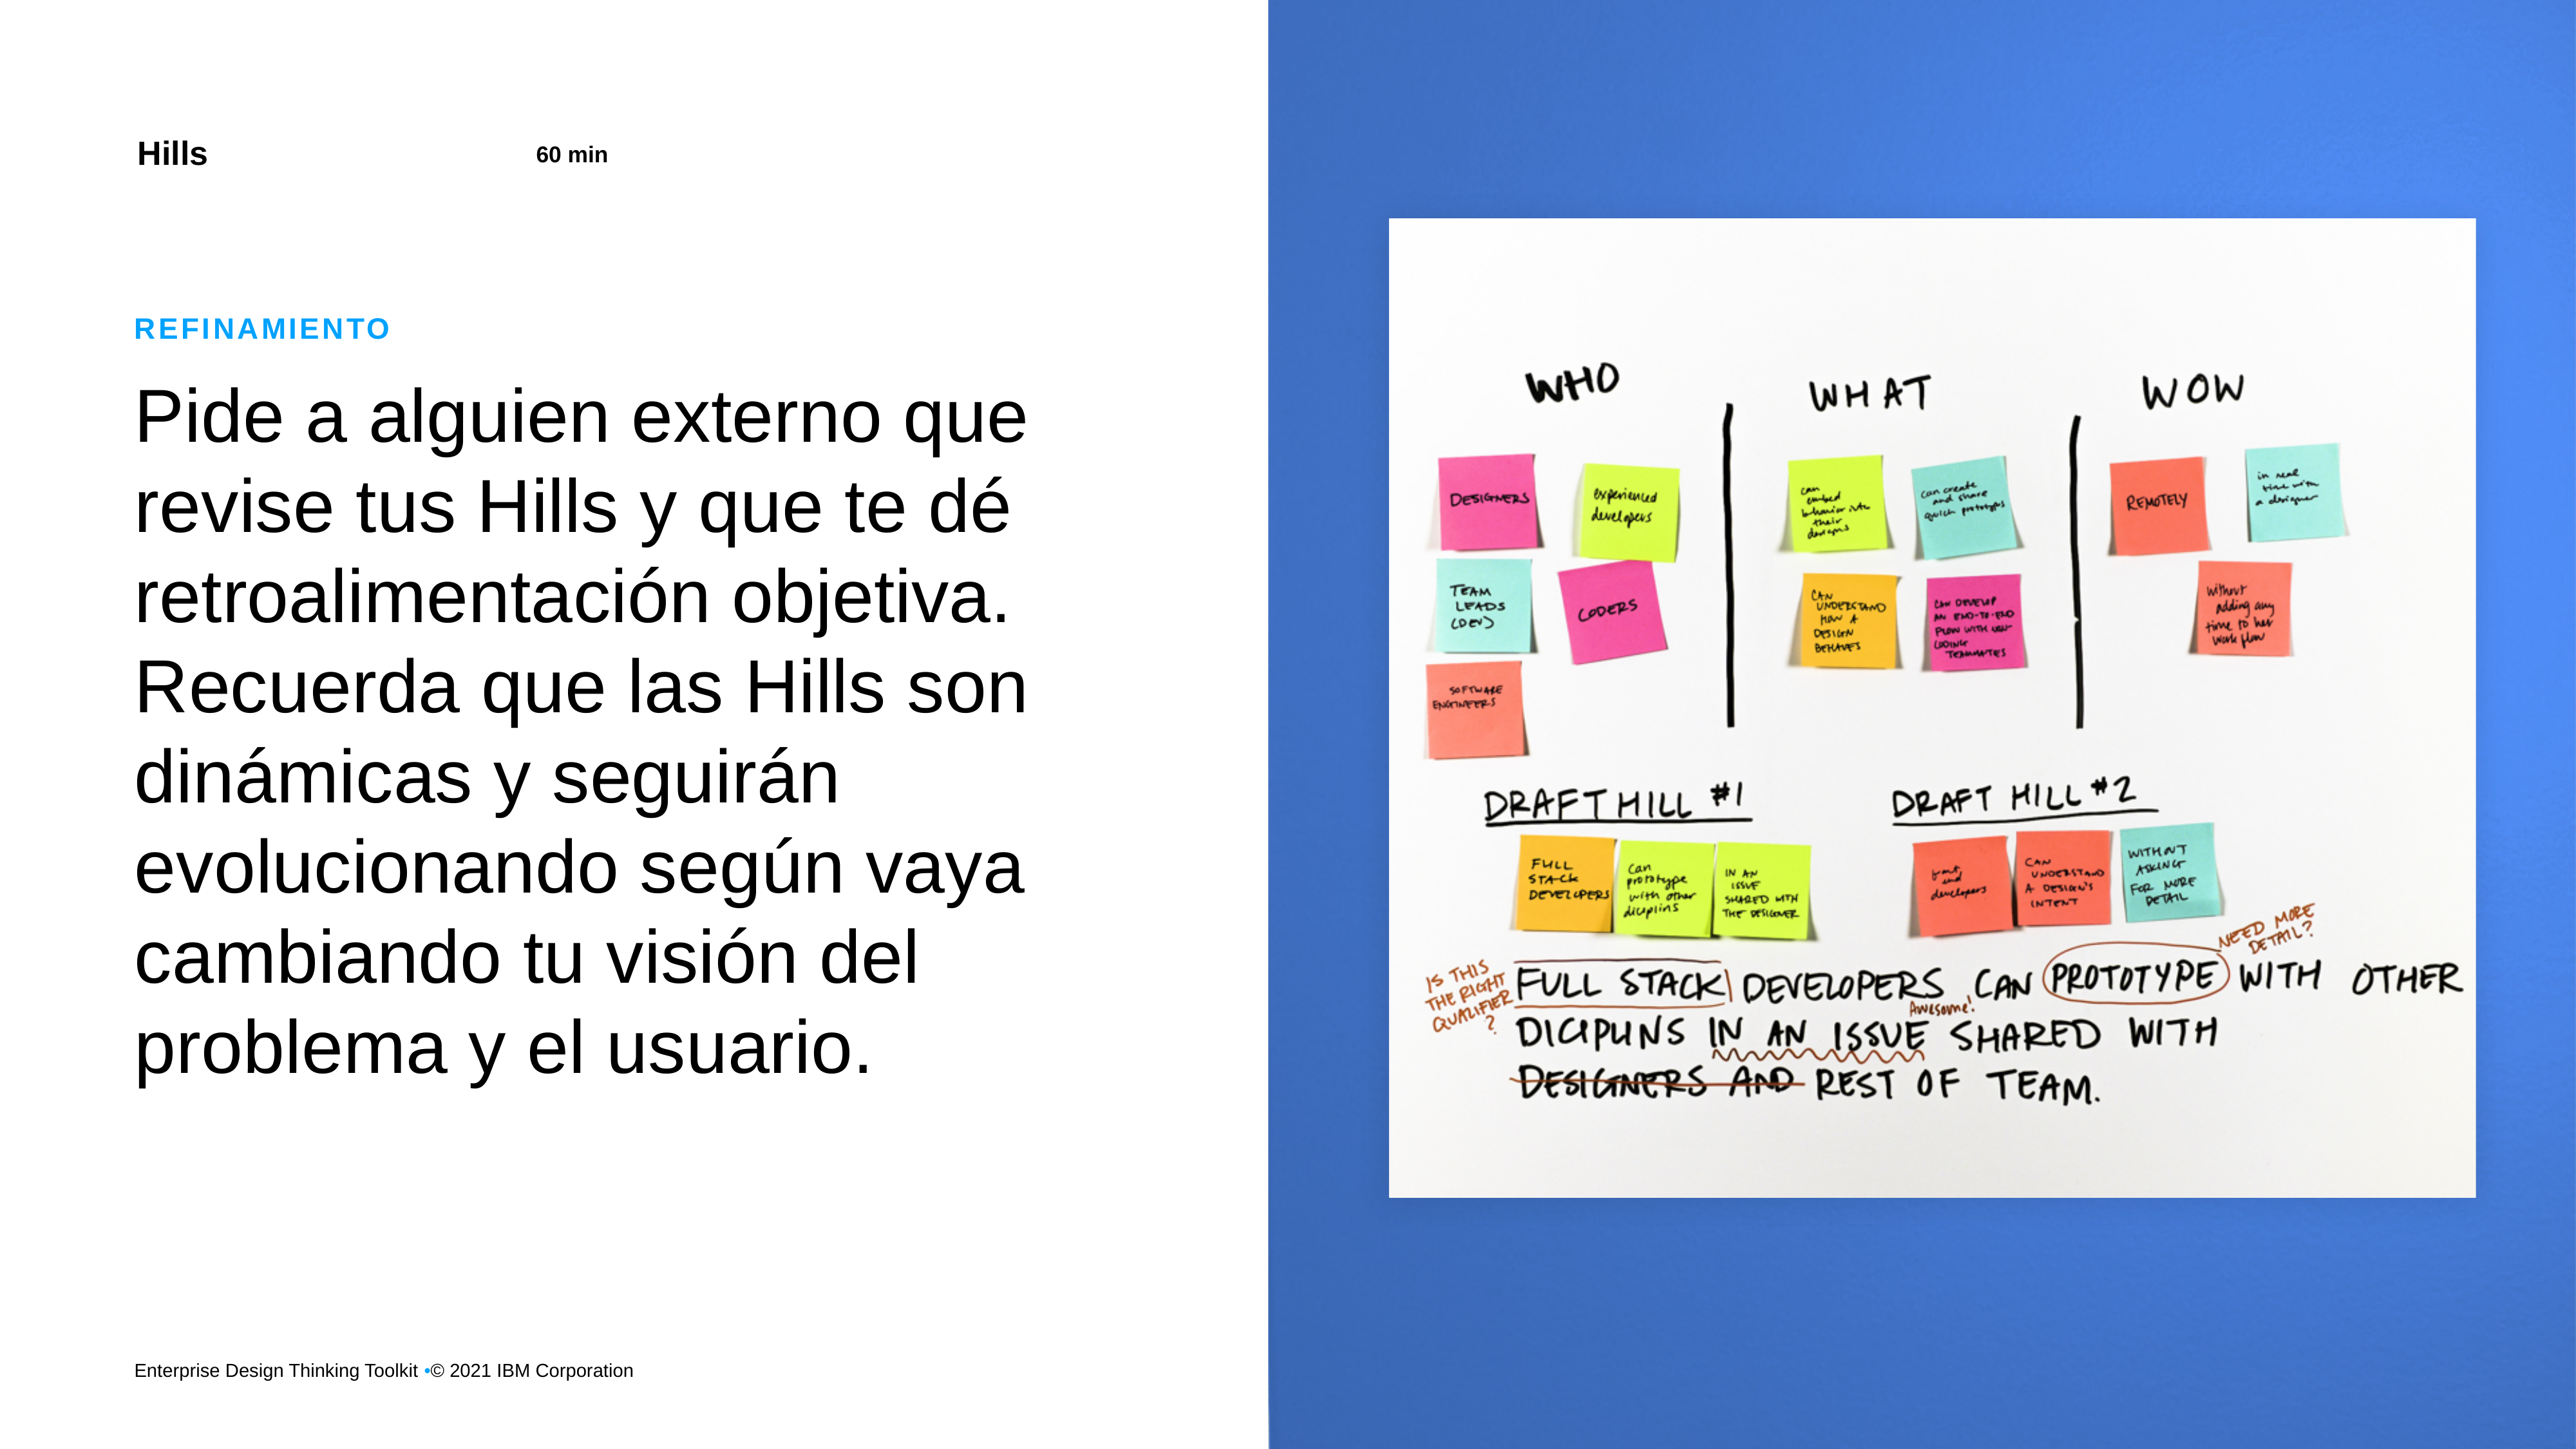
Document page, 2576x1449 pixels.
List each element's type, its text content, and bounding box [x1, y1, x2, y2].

list Refinamiento [134, 308, 611, 349]
picture [1267, 0, 2576, 1449]
list Pide a alguien externo que revise tus Hills y que te dé retroalimentación objetiva. Recuerda que las Hills son dinámicas y seguirán evolucionando según vaya cambiando tu visión del problema y el usuario. [134, 366, 1037, 1183]
